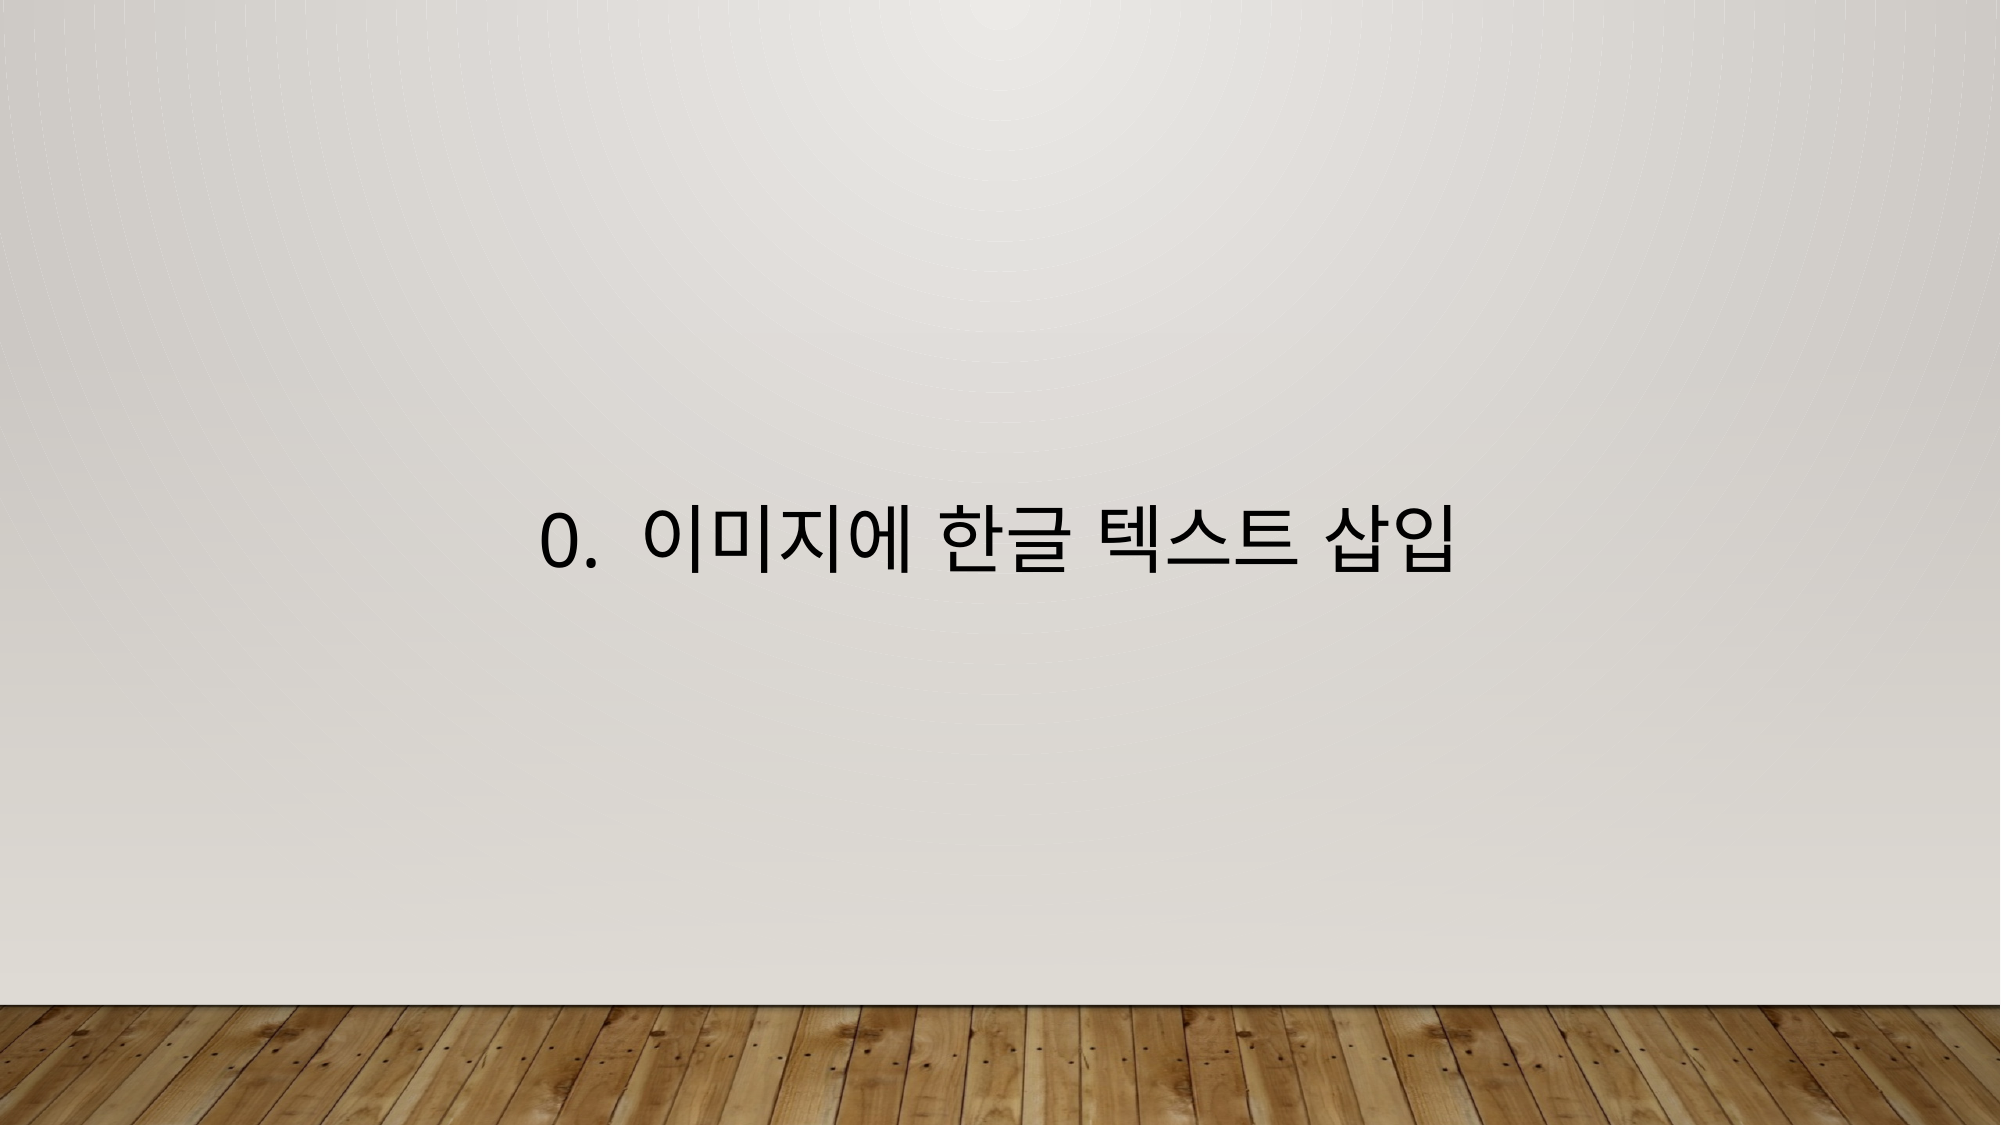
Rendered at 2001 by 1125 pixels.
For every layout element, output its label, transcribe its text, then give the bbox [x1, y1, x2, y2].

picture [0, 1005, 2000, 1125]
text_box 0. 이미지에 한글 텍스트 삽입 [458, 484, 1542, 590]
